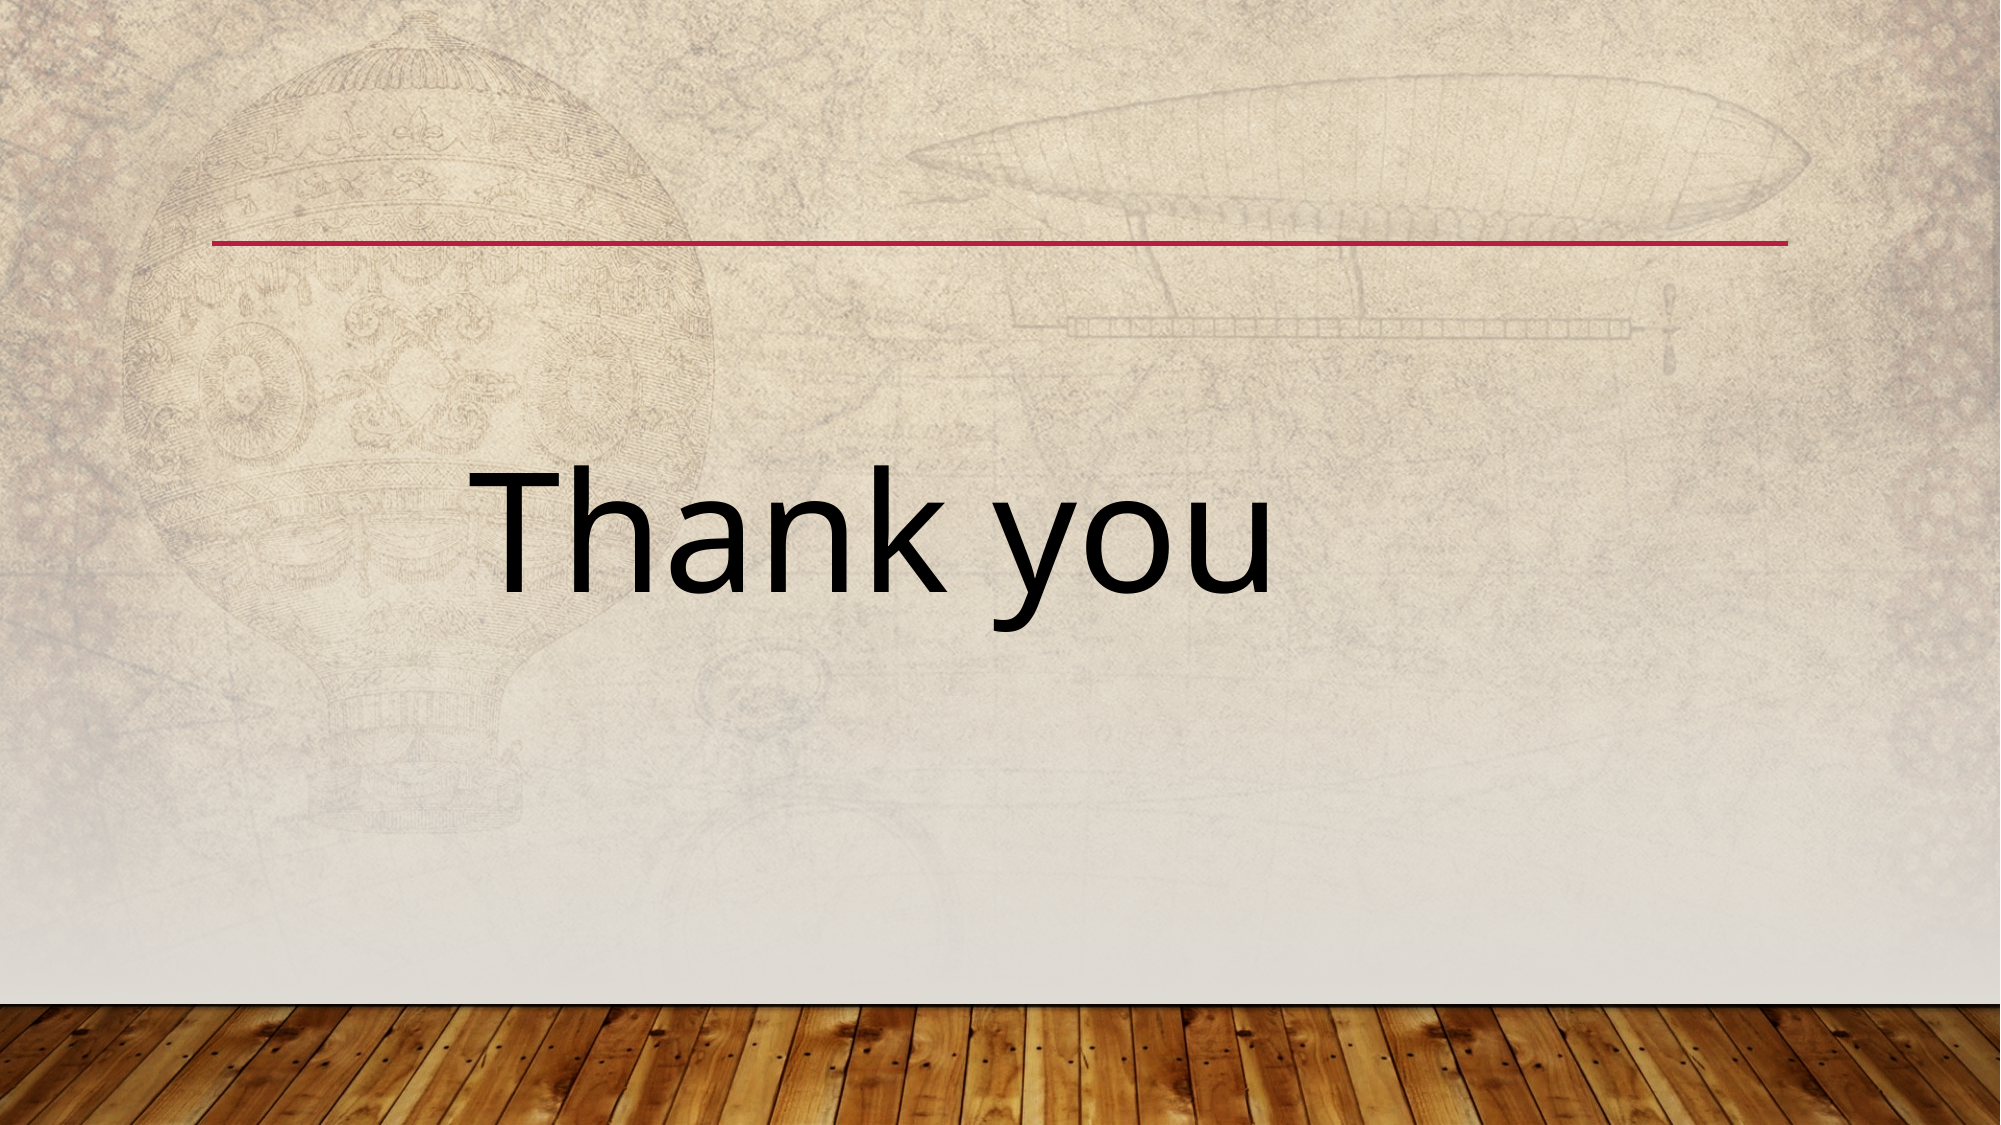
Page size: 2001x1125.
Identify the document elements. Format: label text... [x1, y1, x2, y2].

picture [0, 1004, 2000, 1125]
text_box Thank you [453, 418, 1297, 634]
